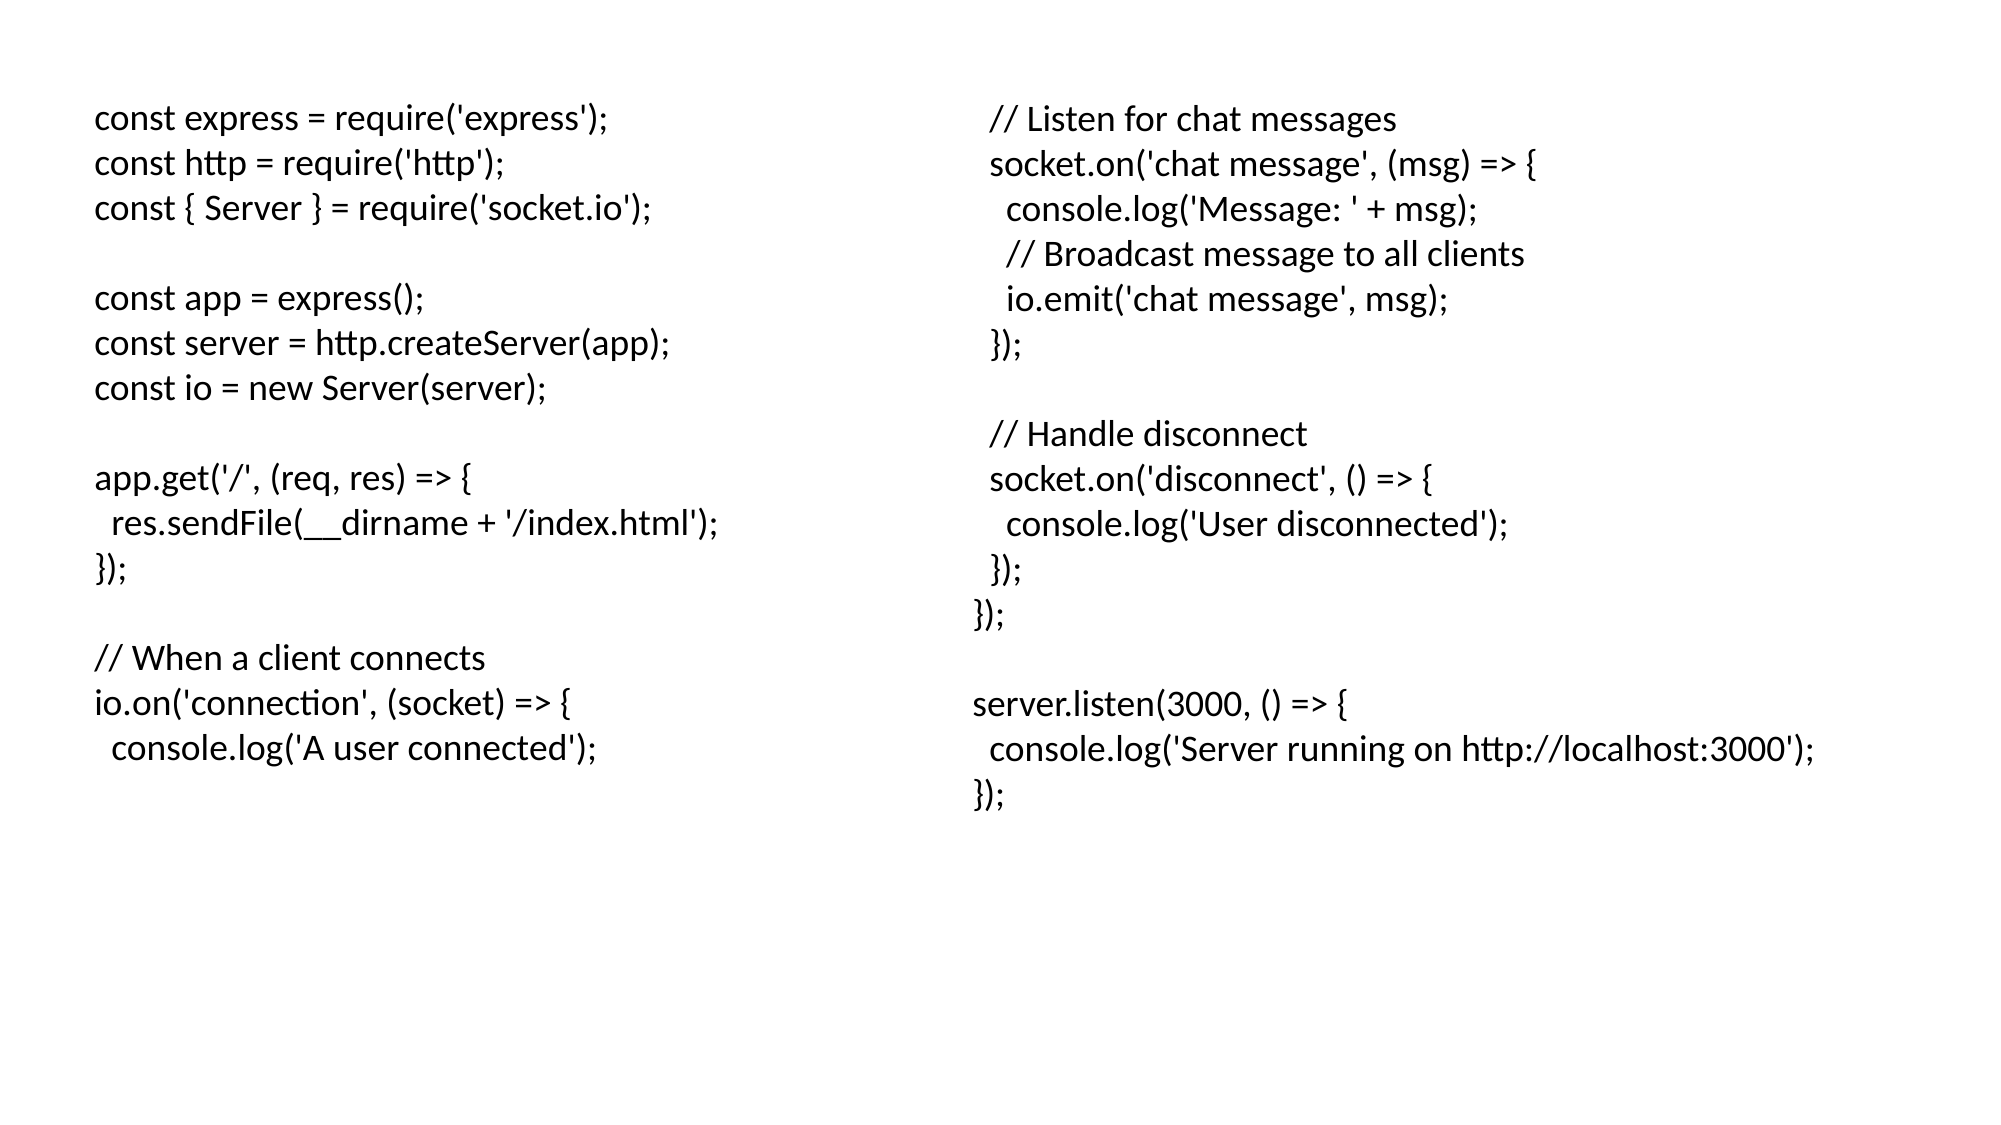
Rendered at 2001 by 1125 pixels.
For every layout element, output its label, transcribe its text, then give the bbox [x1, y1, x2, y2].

text_box const express = require('express'); const http = require('http'); const { Server } = require('socket.io'); const app = express(); const server = http.createServer(app); const io = new Server(server); app.get('/', (req, res) => { res.sendFile(__dirname + '/index.html'); }); // When a client connects io.on('connection', (socket) => { console.log('A user connected'); [79, 85, 1080, 866]
text_box // Listen for chat messages socket.on('chat message', (msg) => { console.log('Message: ' + msg); // Broadcast message to all clients io.emit('chat message', msg); }); // Handle disconnect socket.on('disconnect', () => { console.log('User disconnected'); }); }); server.listen(3000, () => { console.log('Server running on http://localhost:3000'); }); [957, 41, 1958, 822]
